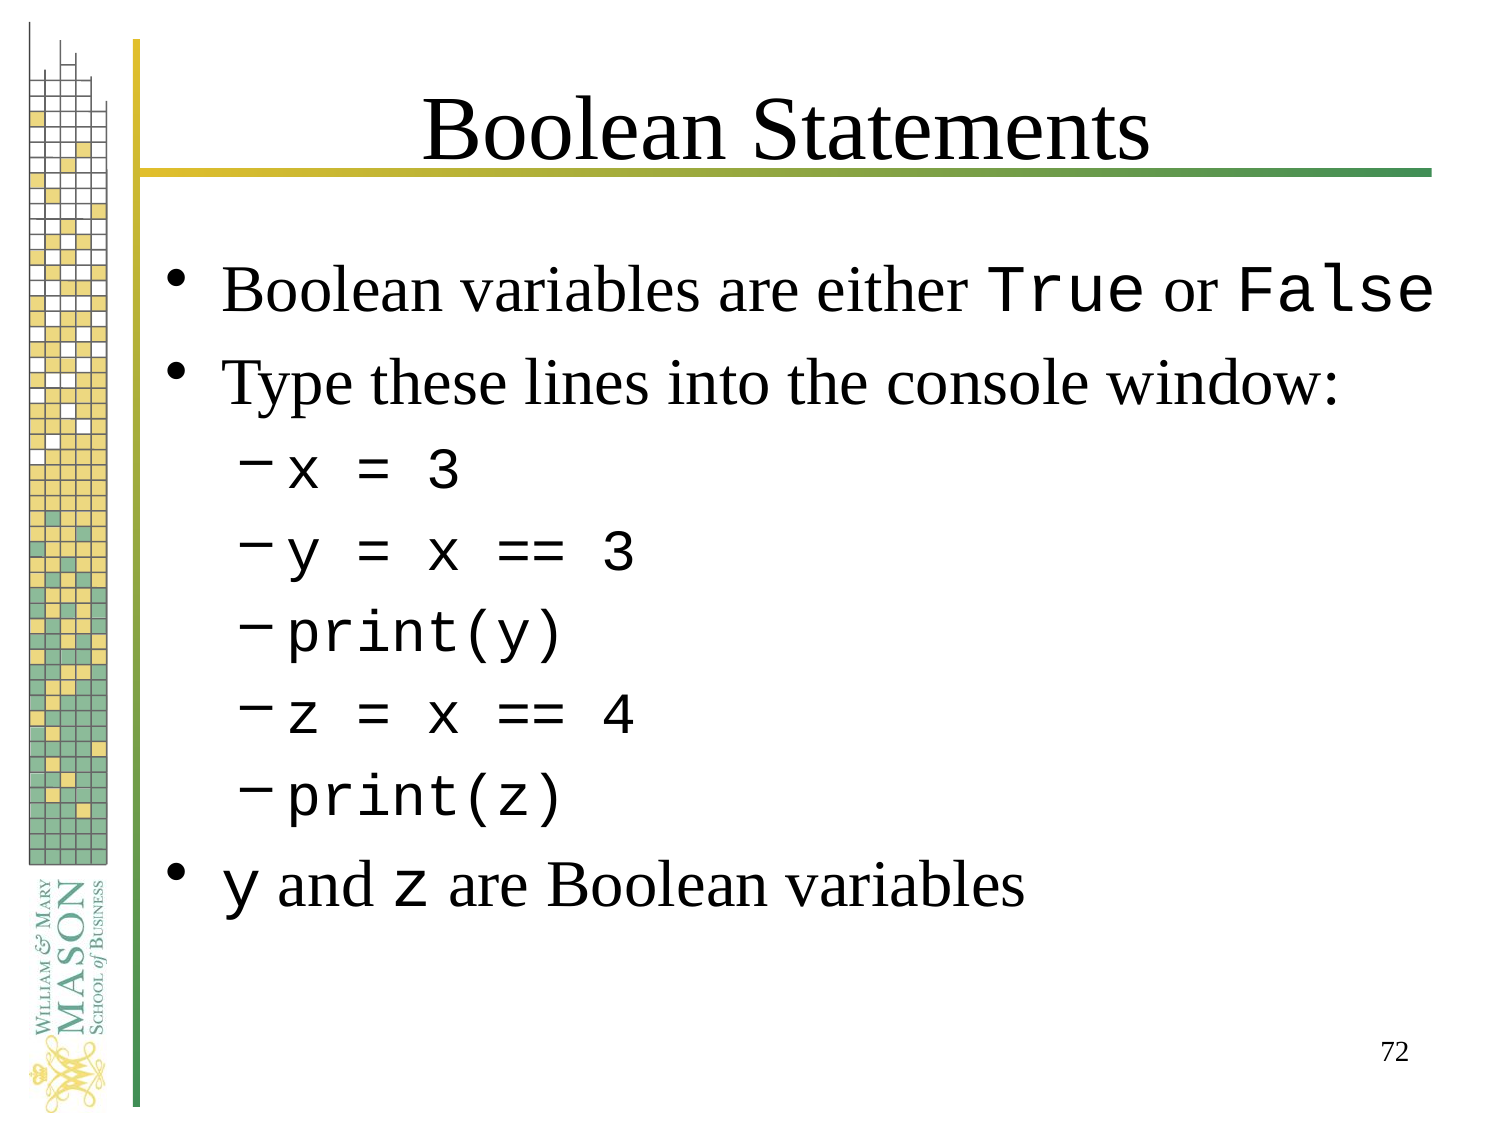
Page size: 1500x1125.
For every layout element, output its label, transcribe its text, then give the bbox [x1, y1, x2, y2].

list Boolean variables are either True or False Type these lines into the console window: x = 3 y = x == 3 print(y) z = x == 4 print(z) y and z are Boolean variables [150, 237, 1491, 1005]
slide_number 72 [1048, 1024, 1426, 1103]
title Boolean Statements [150, 45, 1425, 200]
table_cell != [29, 879, 107, 1113]
